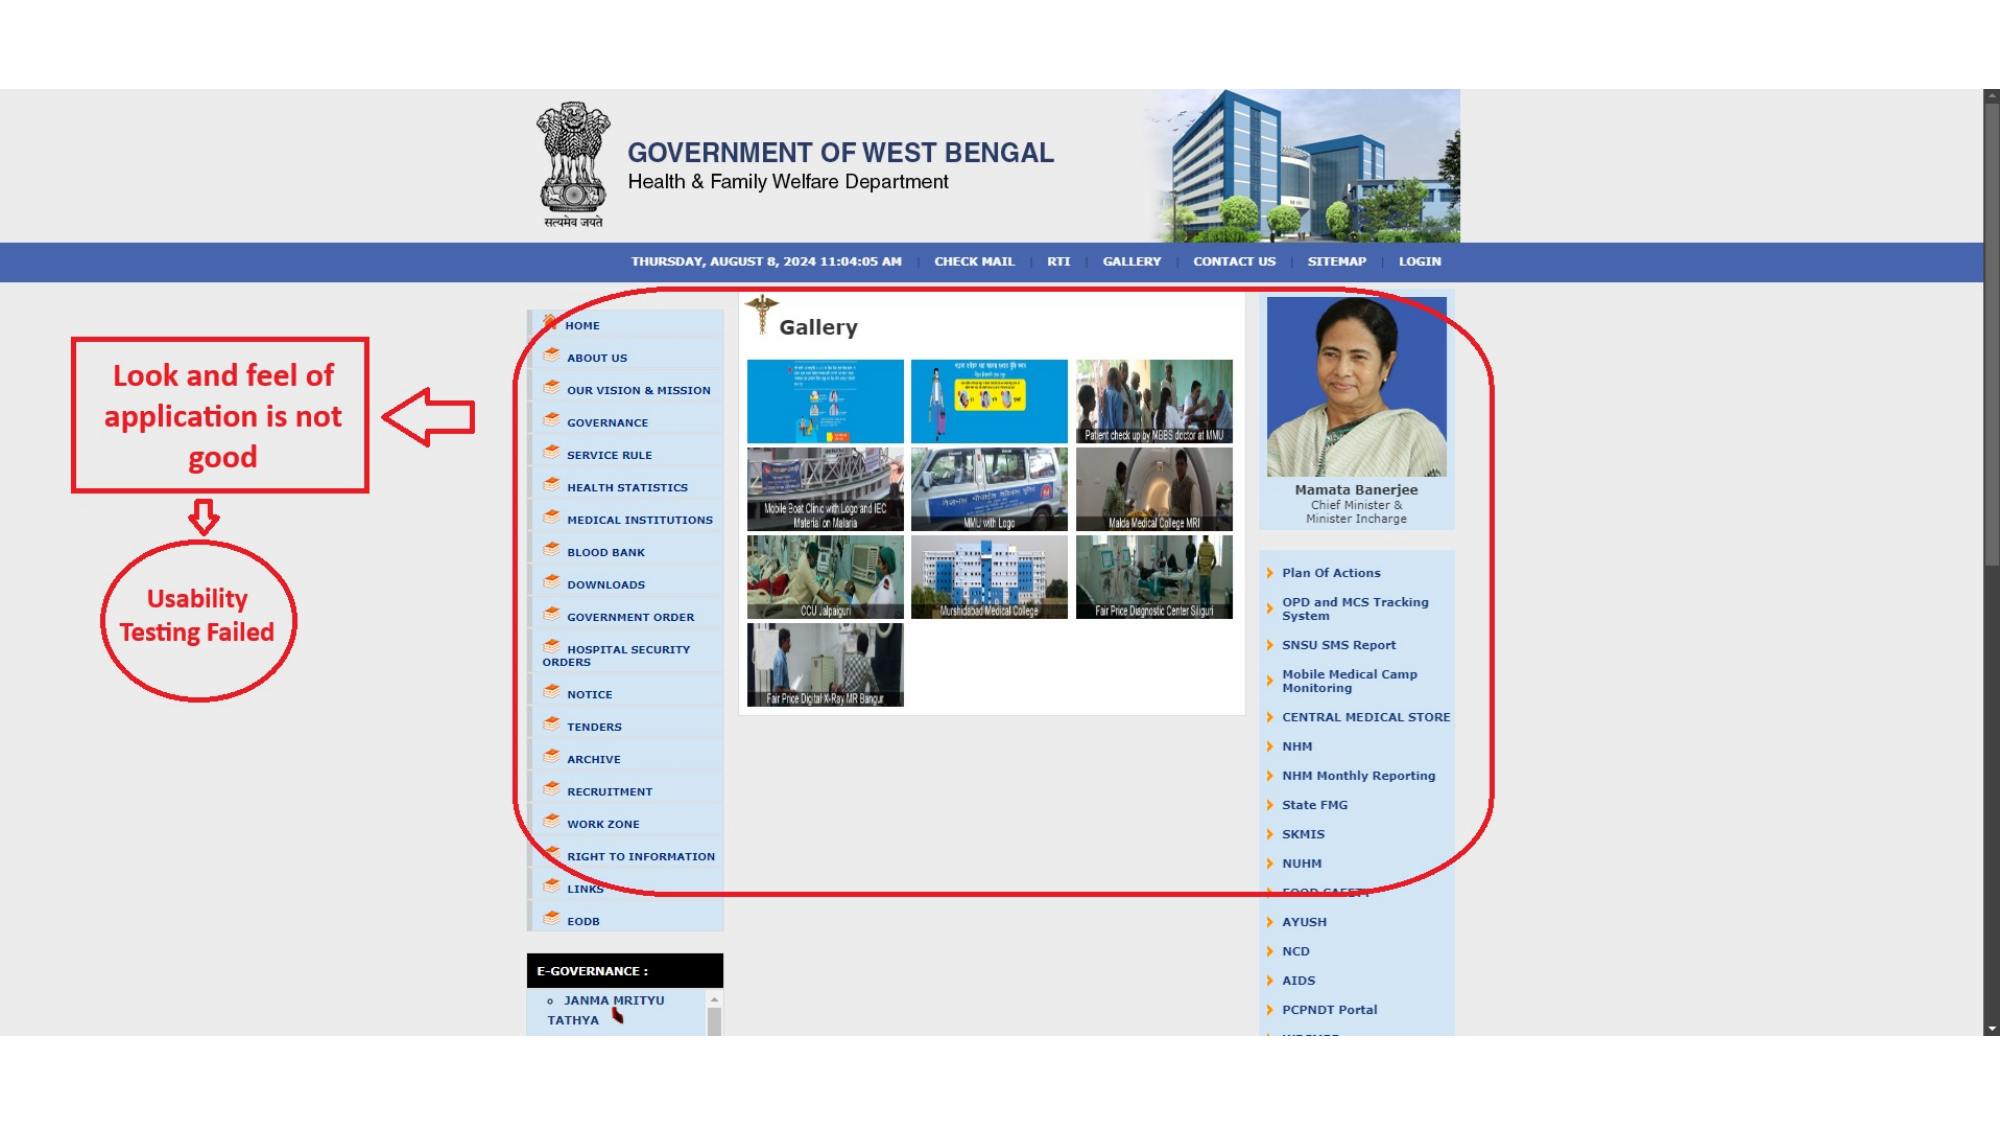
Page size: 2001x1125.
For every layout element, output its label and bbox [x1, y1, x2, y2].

picture [0, 89, 2000, 1036]
